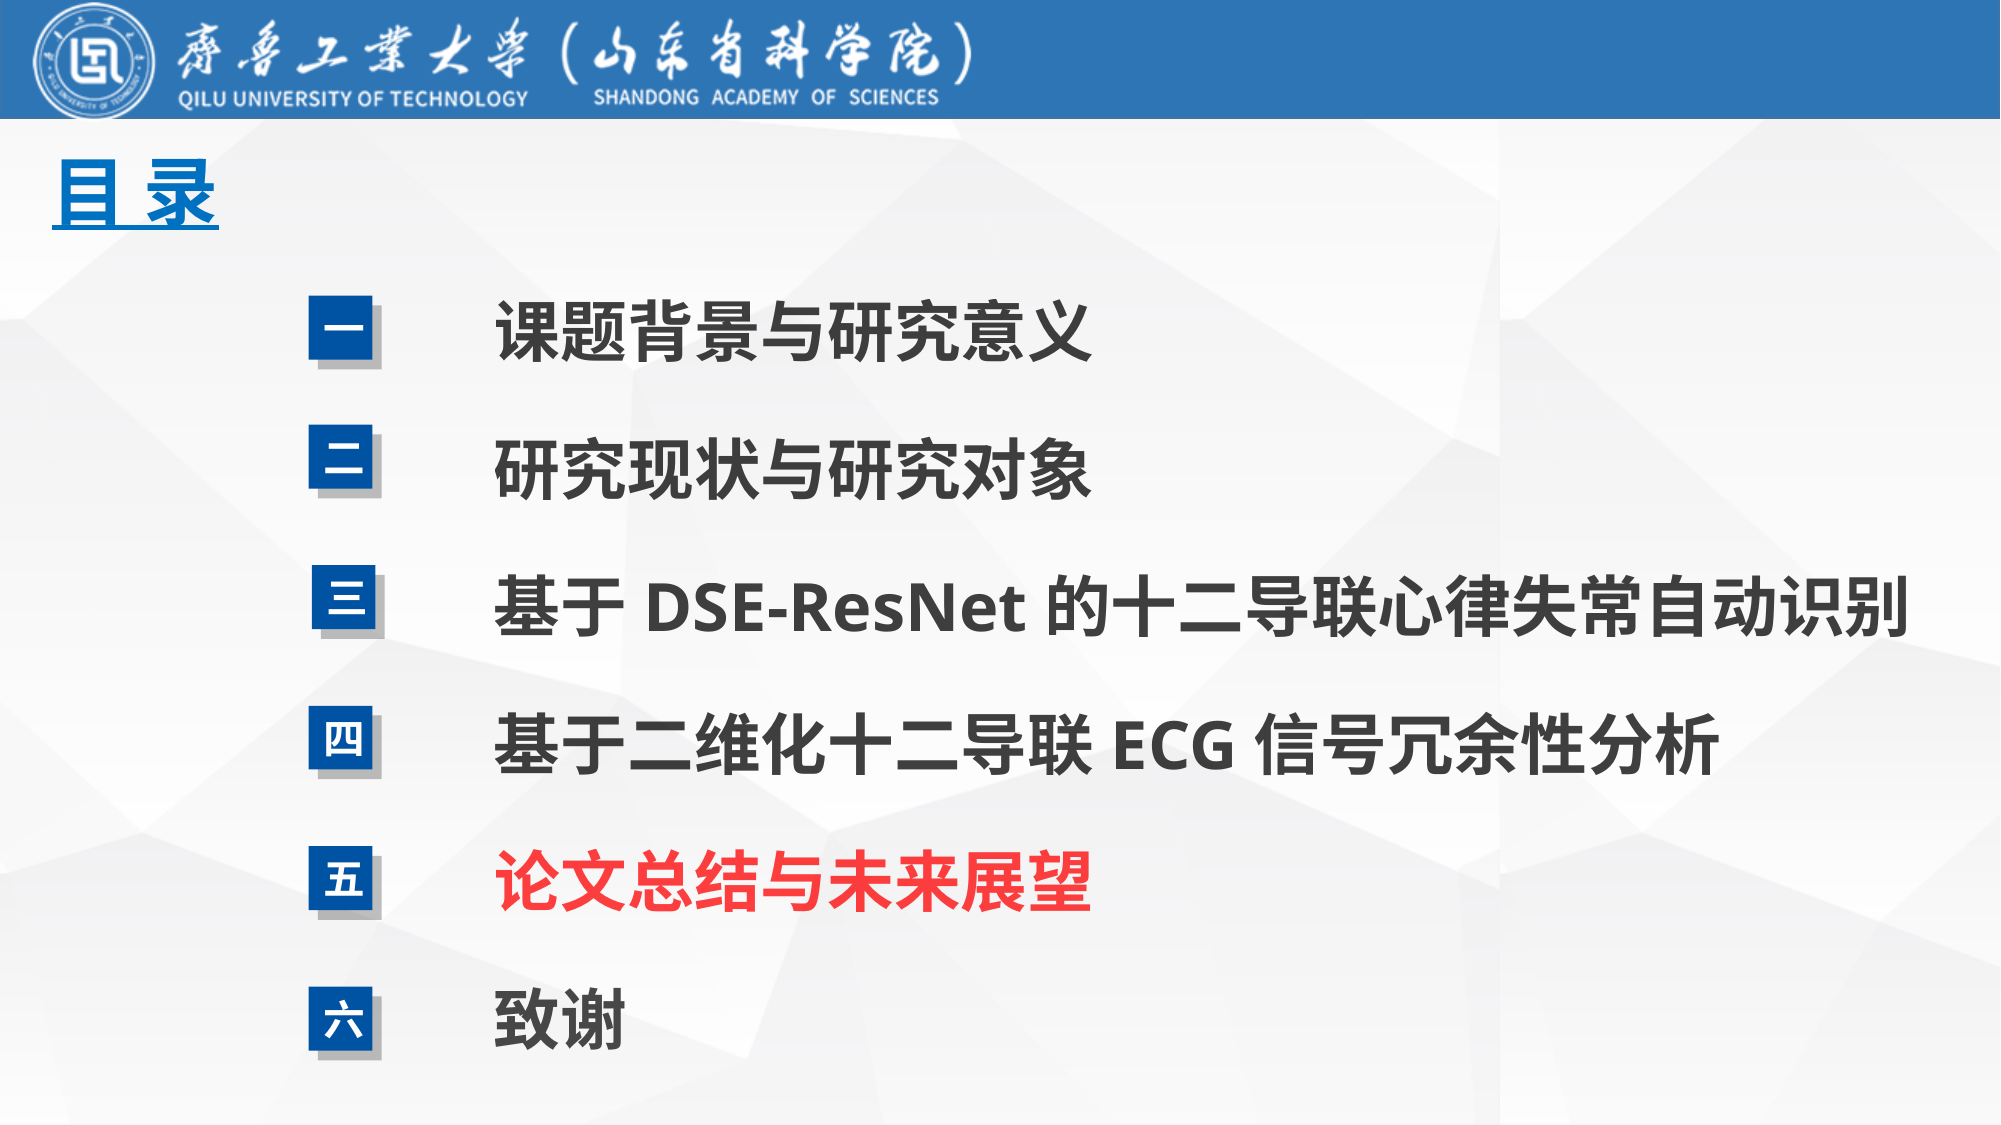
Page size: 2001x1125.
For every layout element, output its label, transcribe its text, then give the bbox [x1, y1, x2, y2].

text_box 致谢 [479, 970, 1260, 1065]
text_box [308, 705, 382, 780]
text_box 论文总结与未来展望 [479, 832, 1260, 928]
text_box [1150, 0, 2000, 119]
text_box 课题背景与研究意义 [479, 282, 1260, 378]
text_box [308, 986, 382, 1061]
text_box 研究现状与研究对象 [479, 420, 1260, 515]
text_box 基于二维化十二导联ECG信号冗余性分析 [479, 695, 1739, 790]
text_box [308, 295, 382, 370]
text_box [308, 424, 382, 499]
text_box [0, 0, 558, 119]
text_box 基于DSE-ResNet的十二导联心律失常自动识别 [479, 557, 1935, 653]
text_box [311, 565, 385, 639]
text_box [308, 846, 382, 920]
text_box 目 录 [0, 136, 295, 242]
picture [0, 0, 2001, 1125]
